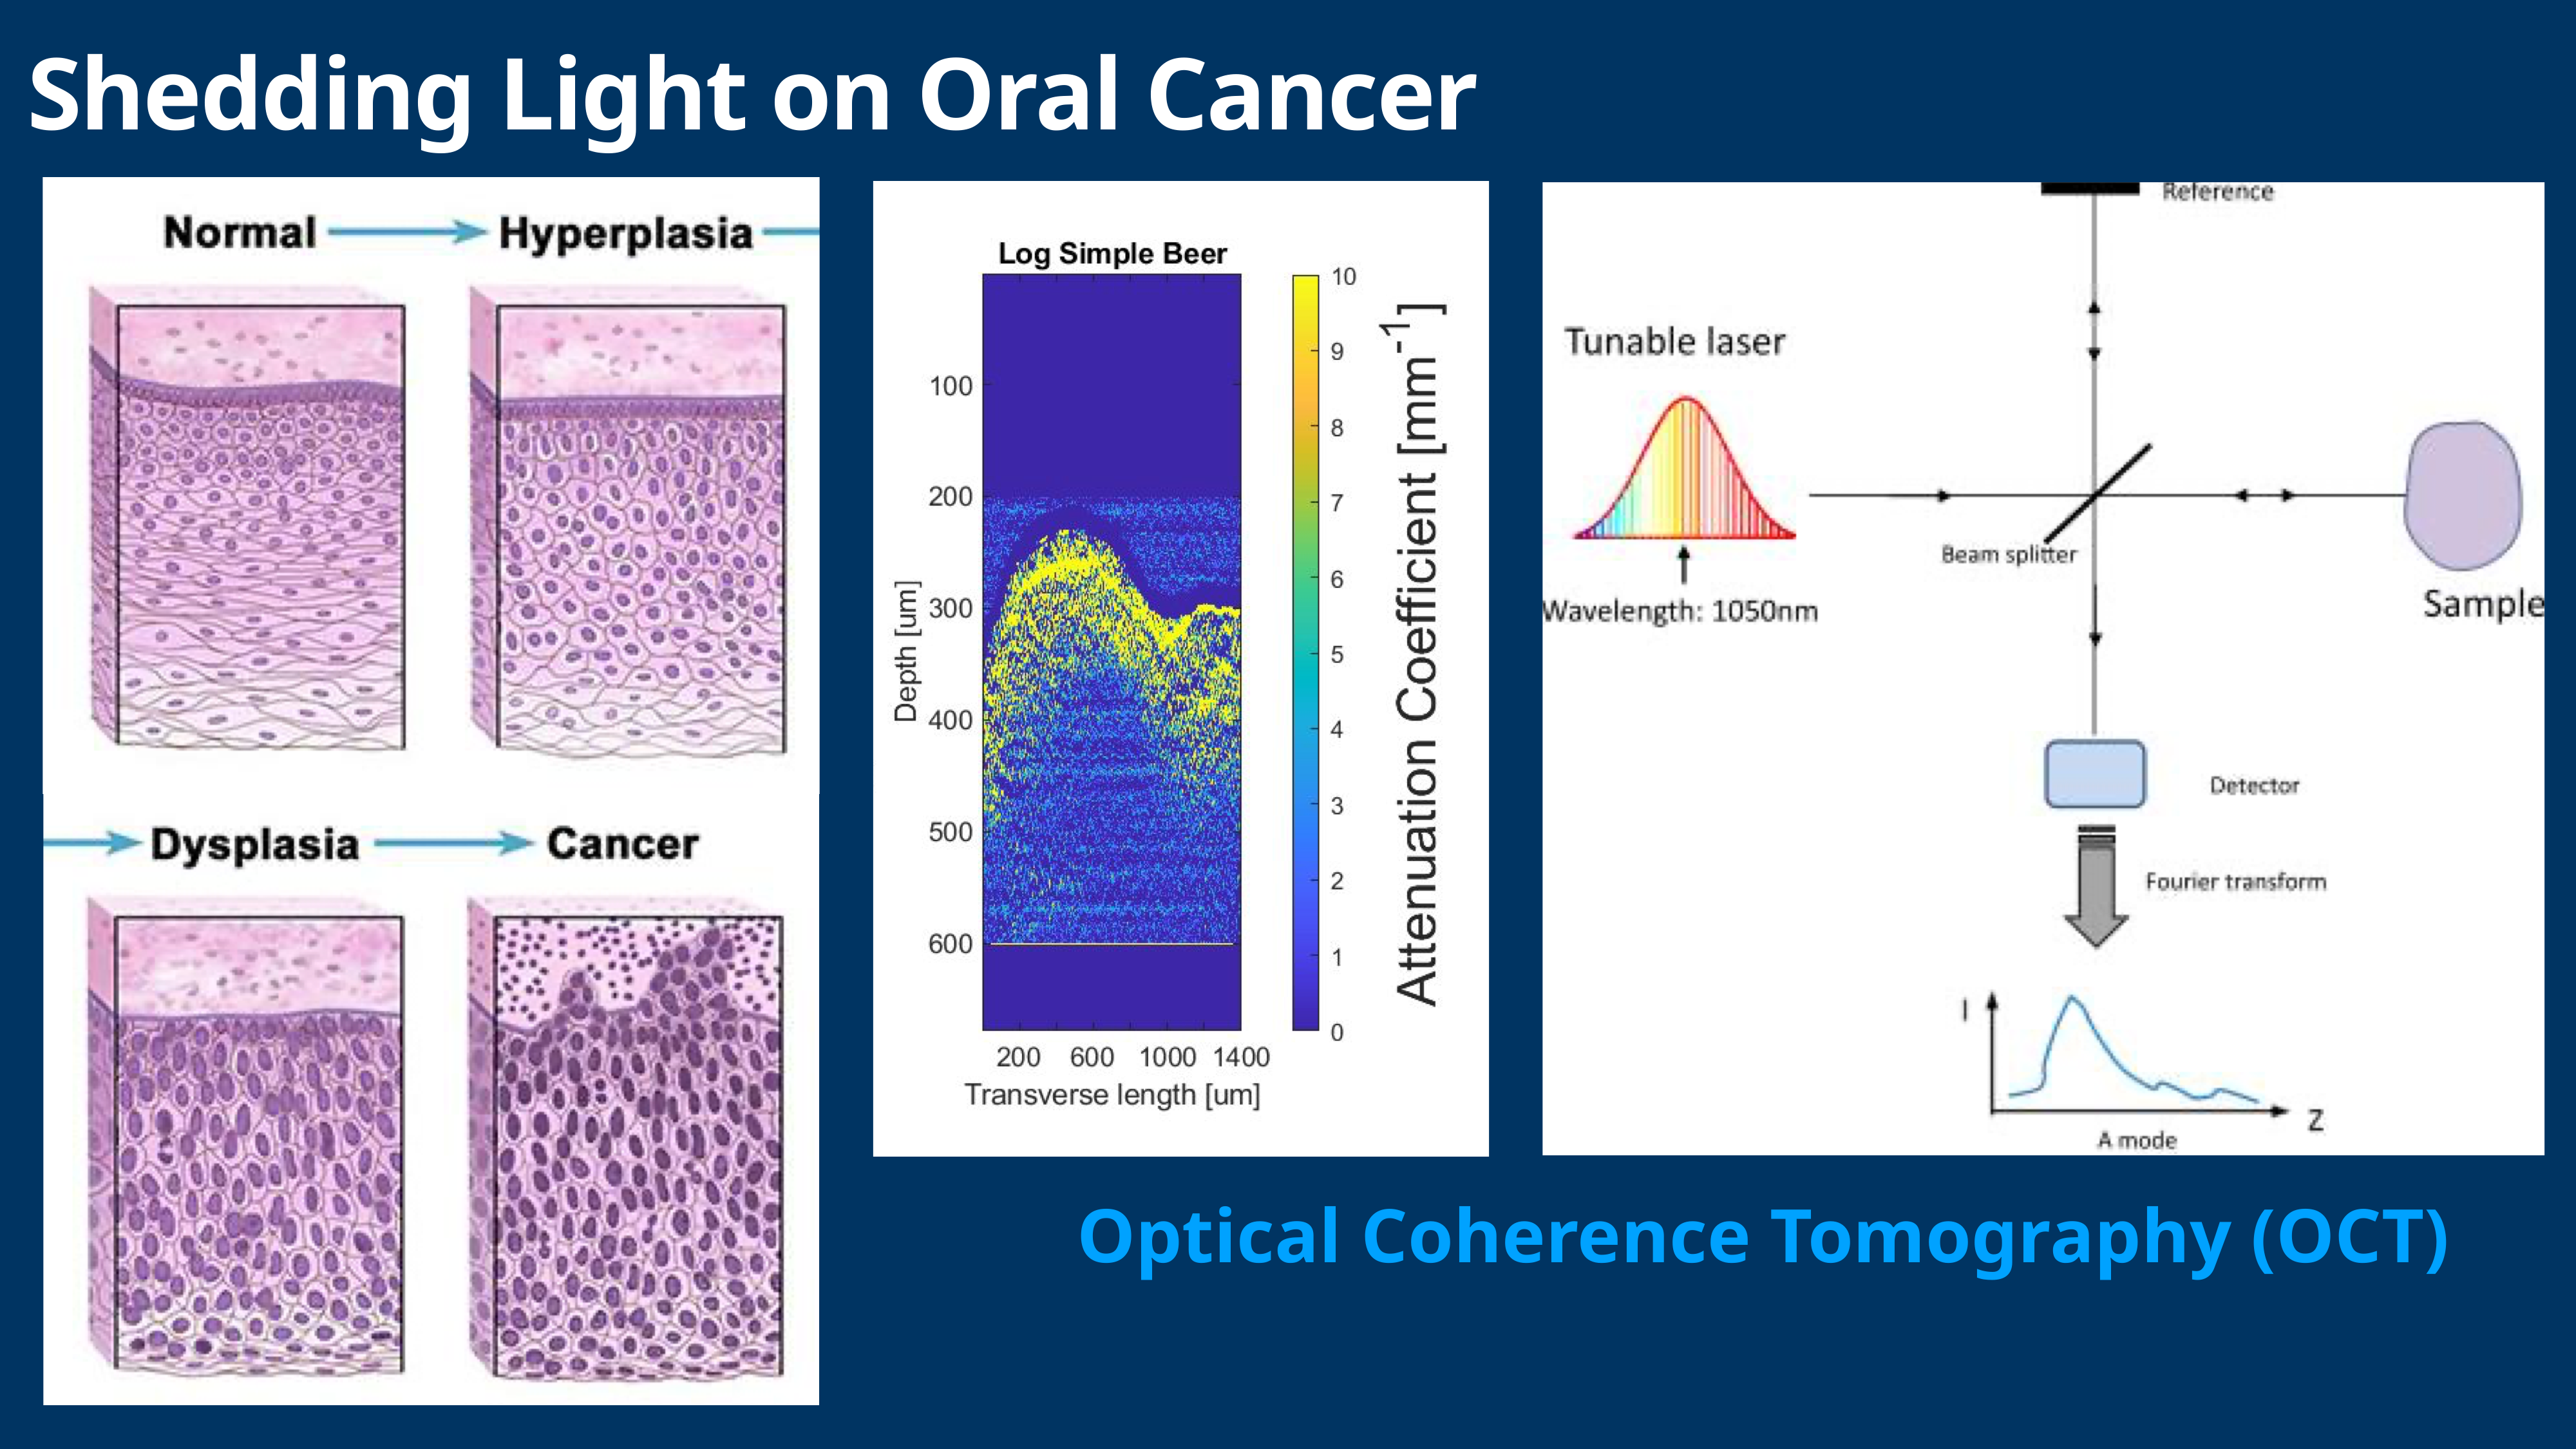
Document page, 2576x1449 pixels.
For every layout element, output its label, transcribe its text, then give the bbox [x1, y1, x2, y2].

picture [1542, 182, 2545, 1155]
title Shedding Light on Oral Cancer [22, 0, 1506, 155]
picture [873, 181, 1490, 1157]
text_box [43, 177, 820, 1405]
text_box Optical Coherence Tomography (OCT) [1071, 1183, 2458, 1449]
